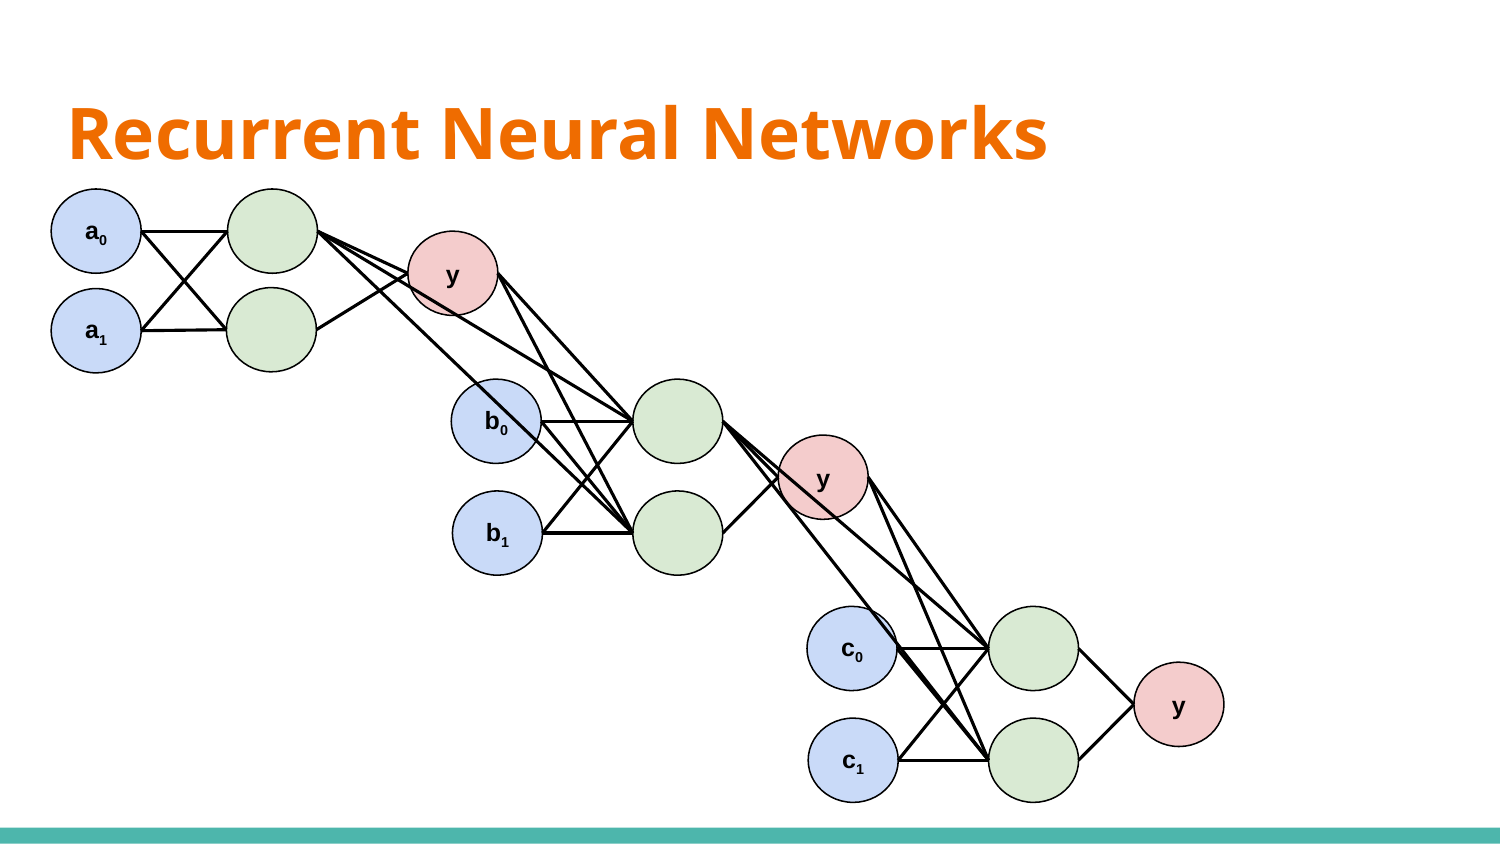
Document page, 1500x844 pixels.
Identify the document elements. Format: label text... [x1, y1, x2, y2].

text_box [989, 718, 1078, 803]
text_box y [1140, 662, 1224, 747]
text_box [1078, 648, 1135, 703]
text_box b1 [453, 543, 541, 576]
text_box c1 [809, 768, 897, 803]
text_box [639, 379, 723, 464]
text_box a1 [51, 288, 141, 373]
title Recurrent Neural Networks [51, 72, 1449, 189]
text_box [227, 287, 311, 372]
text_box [722, 420, 989, 761]
text_box [227, 188, 318, 274]
text_box [634, 490, 716, 576]
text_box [140, 230, 227, 330]
text_box a0 [51, 188, 141, 274]
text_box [1078, 704, 1135, 761]
text_box [995, 606, 1079, 691]
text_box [317, 230, 633, 534]
